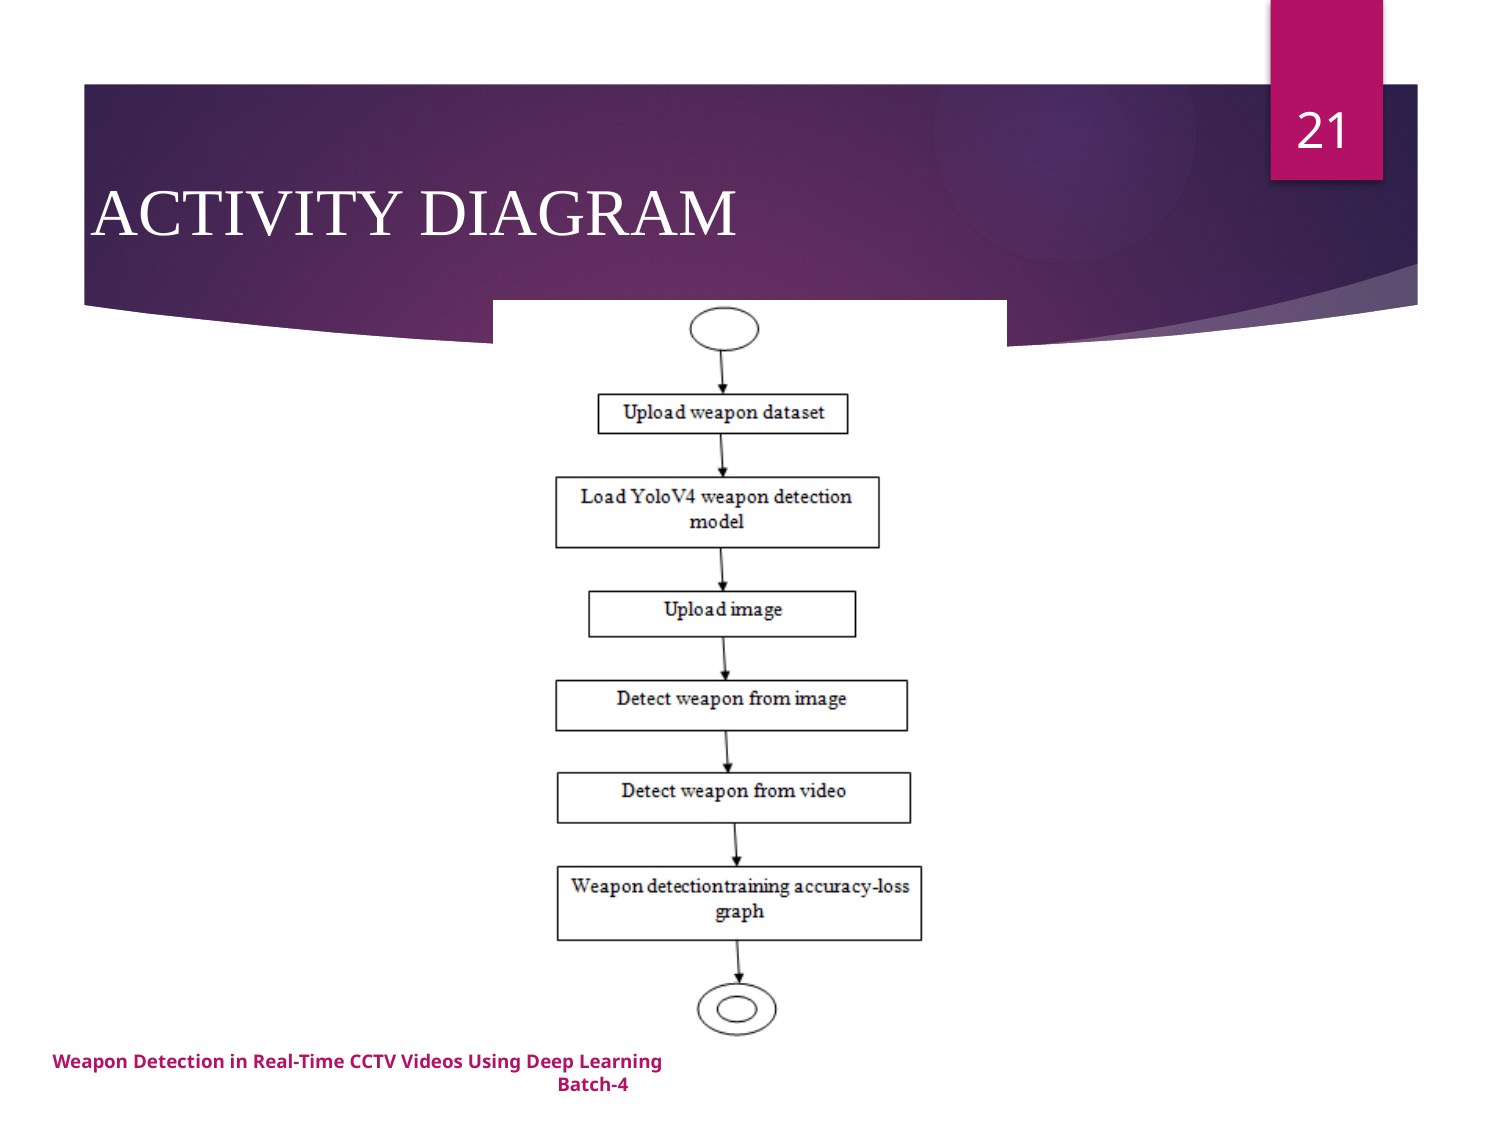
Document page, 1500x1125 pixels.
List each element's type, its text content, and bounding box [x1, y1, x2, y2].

picture [493, 300, 1007, 1058]
footer Weapon Detection in Real-Time CCTV Videos Using Deep Learning Batch-4 [37, 1042, 1400, 1103]
slide_number 21 [1259, 48, 1390, 175]
title ACTIVITY DIAGRAM [75, 115, 1425, 303]
